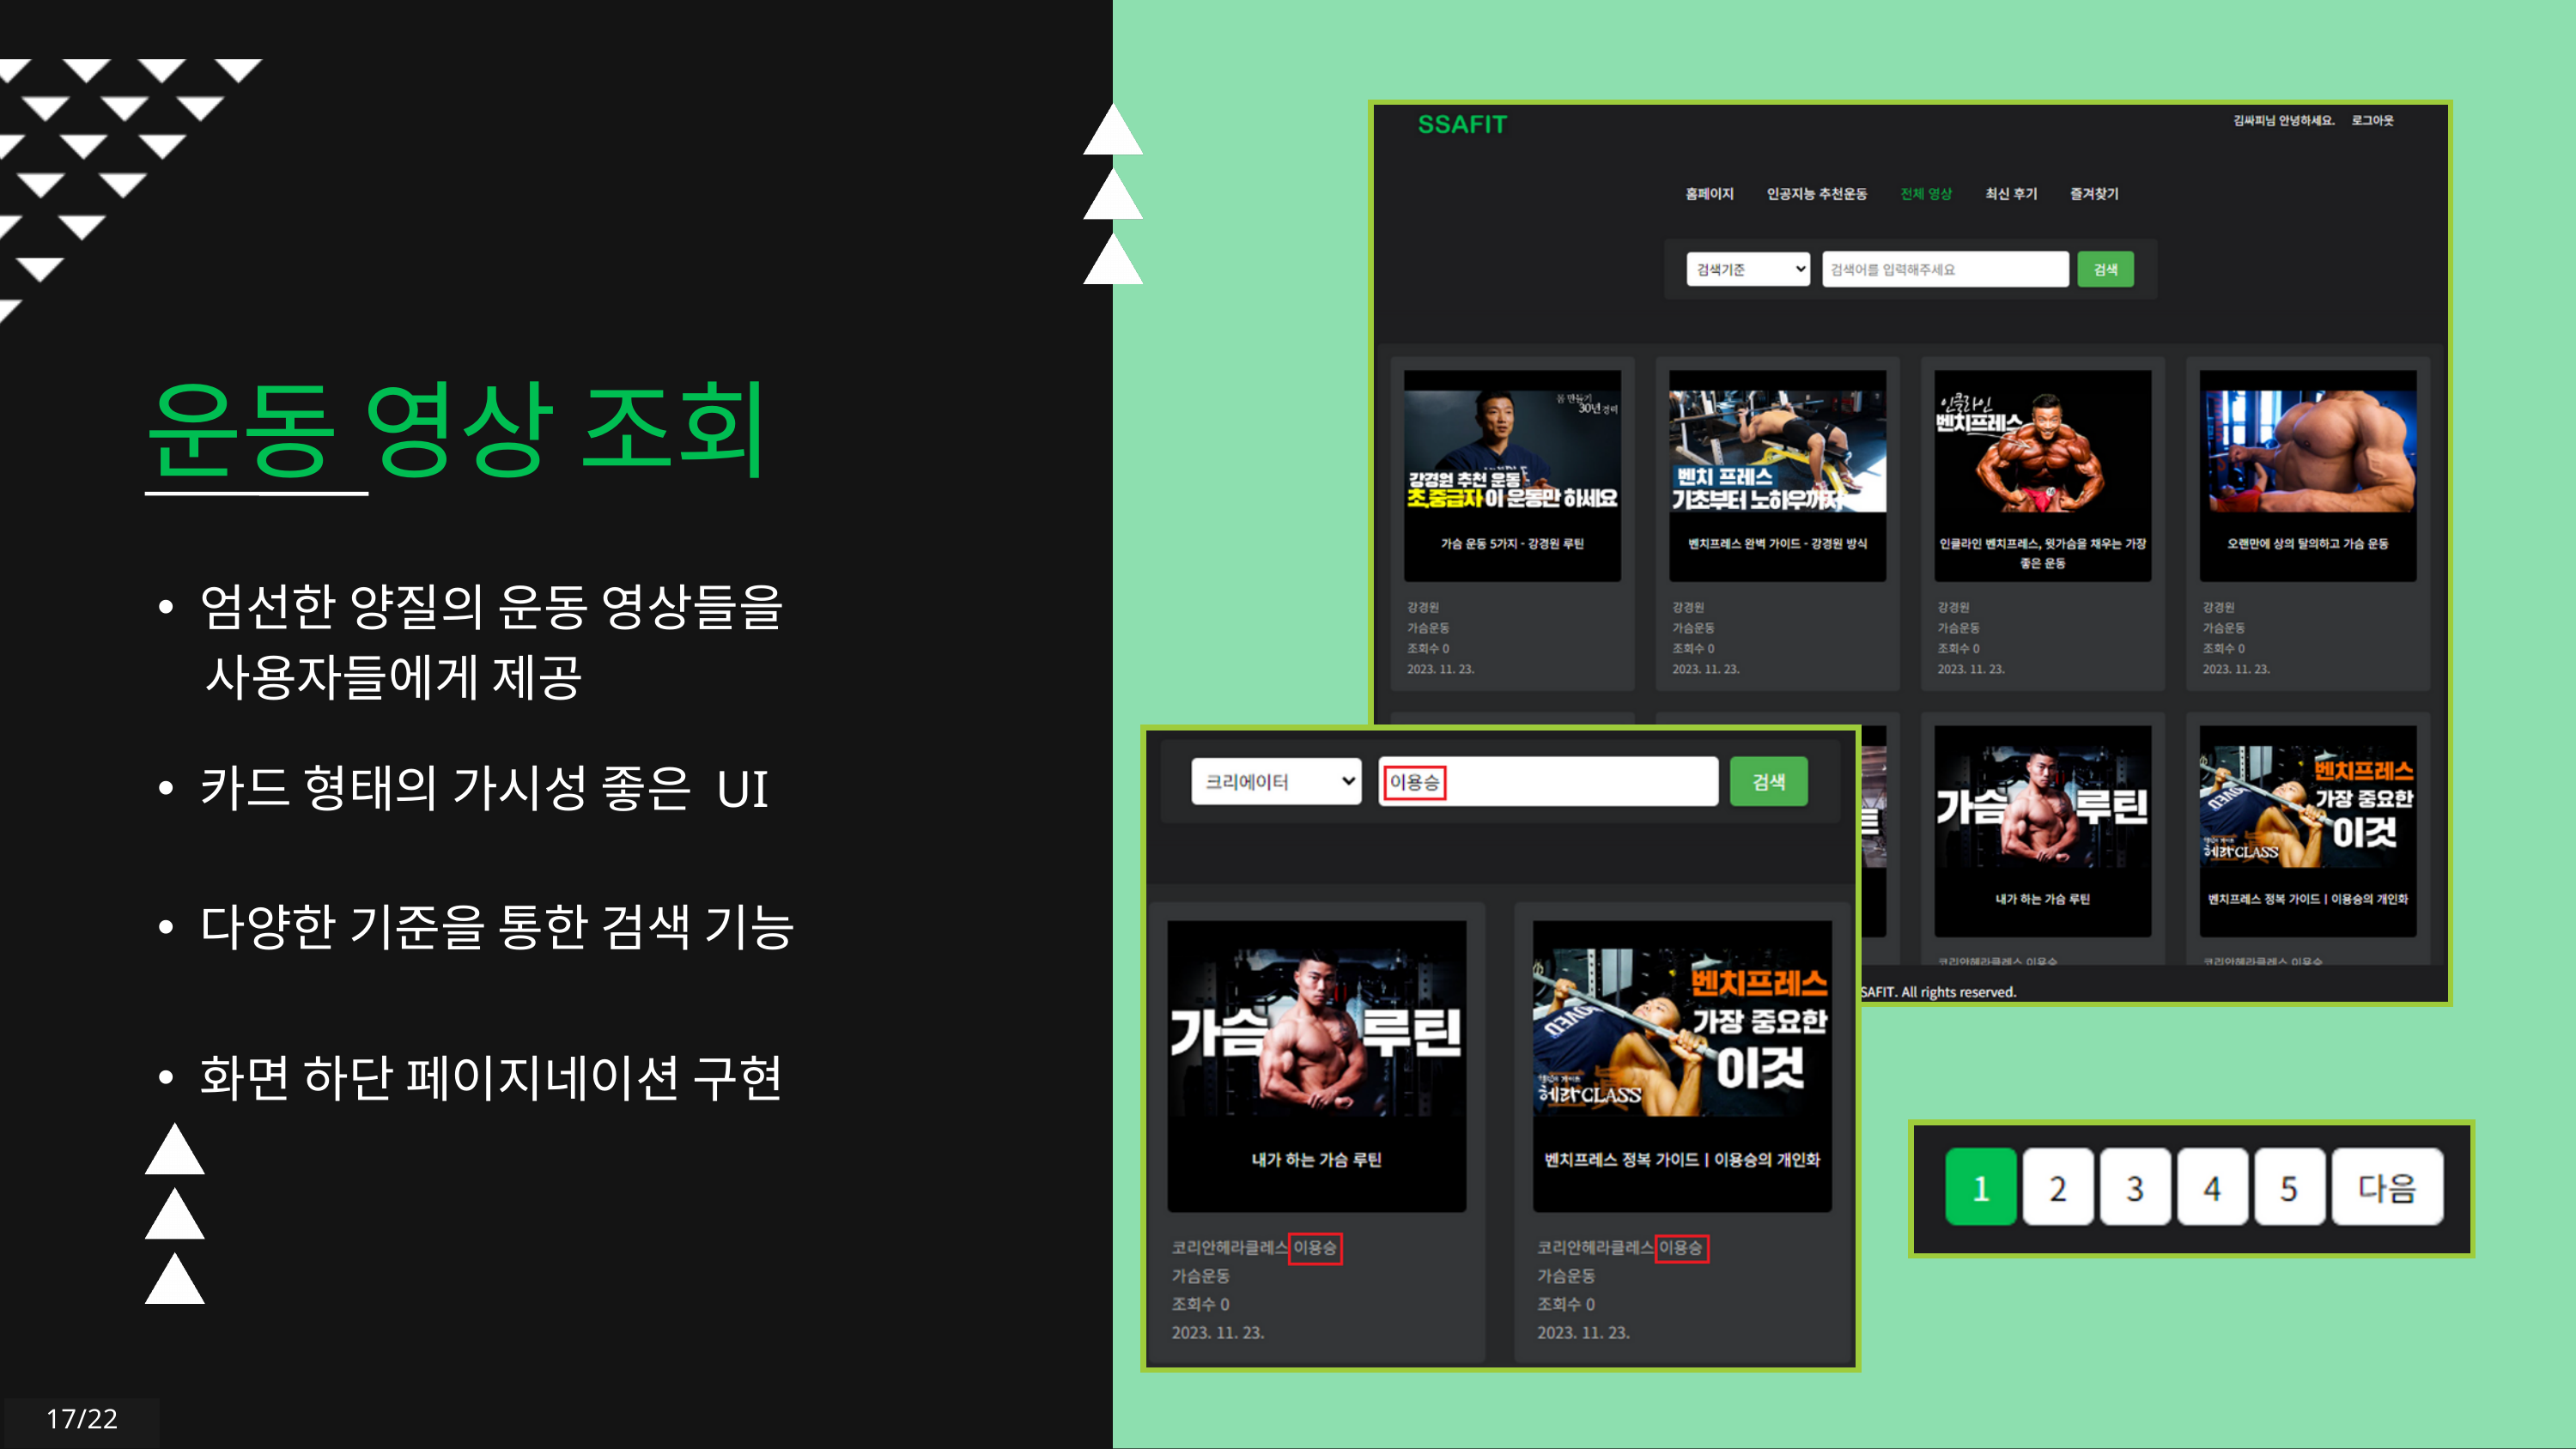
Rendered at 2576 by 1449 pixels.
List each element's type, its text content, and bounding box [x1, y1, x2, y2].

text_box [1911, 1122, 2474, 1256]
text_box [1143, 727, 1859, 1371]
text_box 운동 영상 조회 [144, 372, 1114, 492]
text_box 엄선한 양질의 운동 영상들을 사용자들에게 제공 [114, 583, 1139, 760]
text_box [1083, 102, 1144, 284]
text_box 화면 하단 페이지네이션 구현 [114, 1053, 1084, 1161]
text_box [0, 59, 266, 326]
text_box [3, 1397, 161, 1449]
text_box [1370, 102, 2451, 1005]
text_box [144, 1161, 205, 1304]
text_box 다양한 기준을 통한 검색 기능 [114, 903, 1084, 1010]
text_box 카드 형태의 가시성 좋은 UI [114, 764, 1084, 903]
text_box [1113, 0, 2576, 1449]
